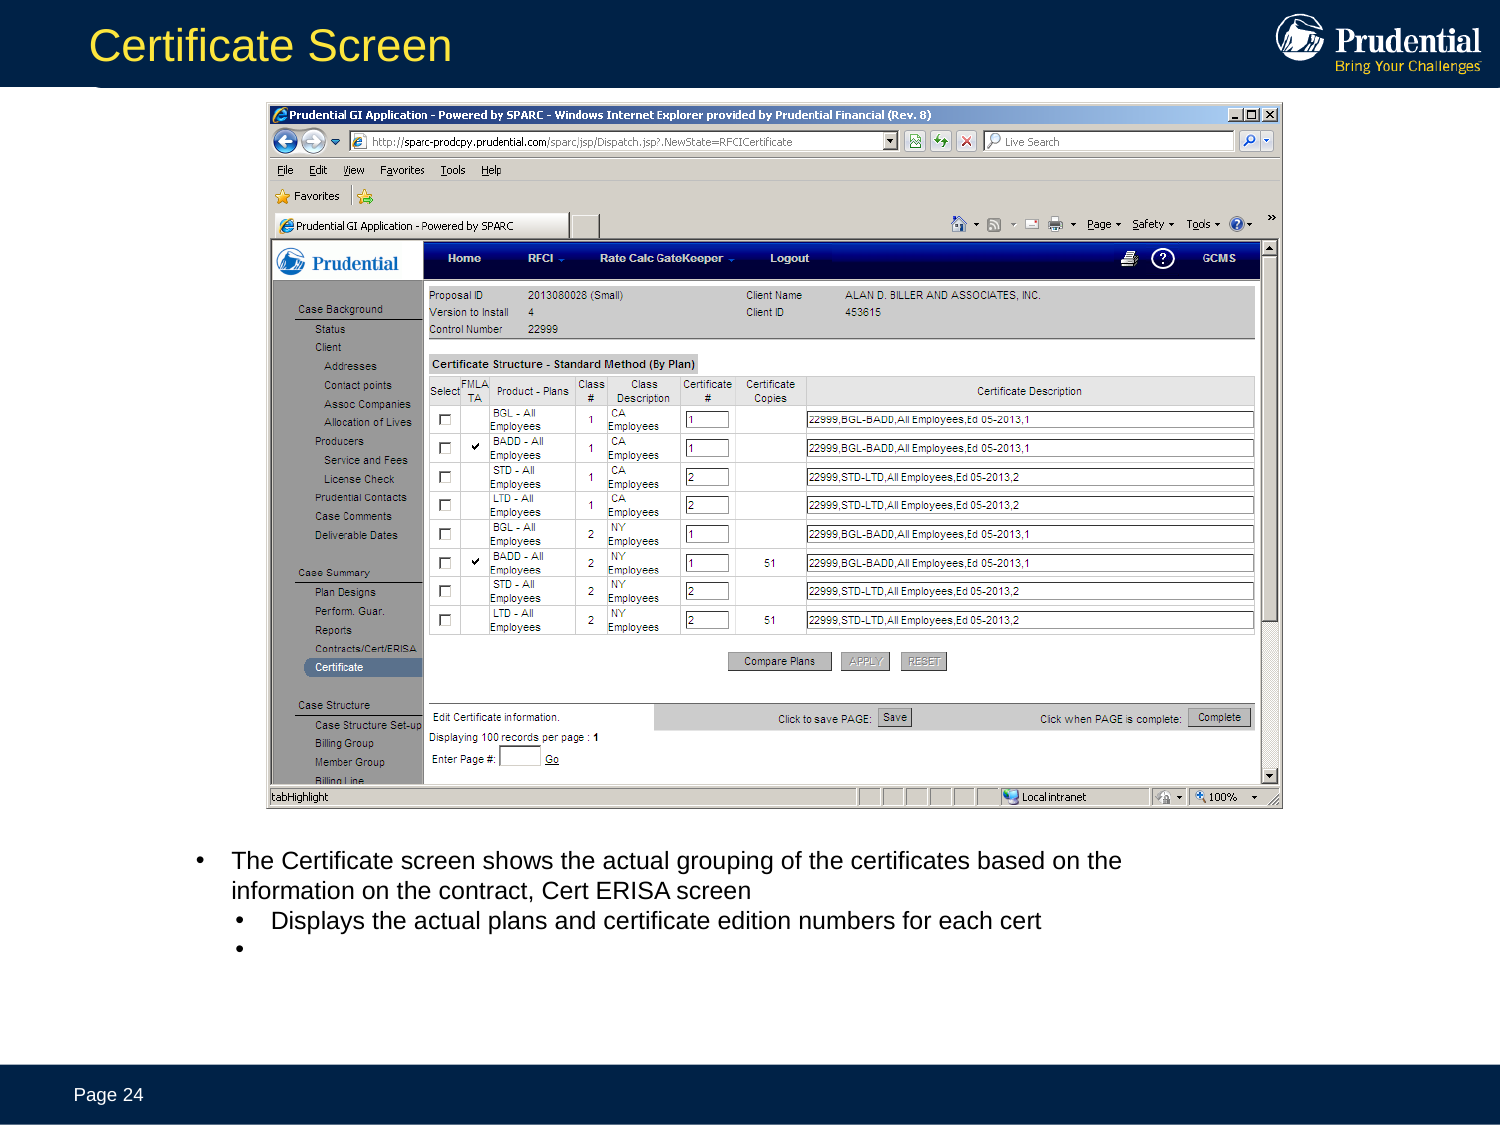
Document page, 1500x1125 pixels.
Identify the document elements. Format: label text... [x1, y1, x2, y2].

slide_number Page 24 [49, 1071, 251, 1125]
text_box The Certificate screen shows the actual grouping of the certificates based on the information on the contract, Cert ERISA screen Displays the actual plans and certificate edition numbers for each cert [181, 837, 1140, 1062]
picture [266, 102, 1283, 809]
title Certificate Screen [75, 9, 1425, 99]
picture [160, 0, 1500, 88]
